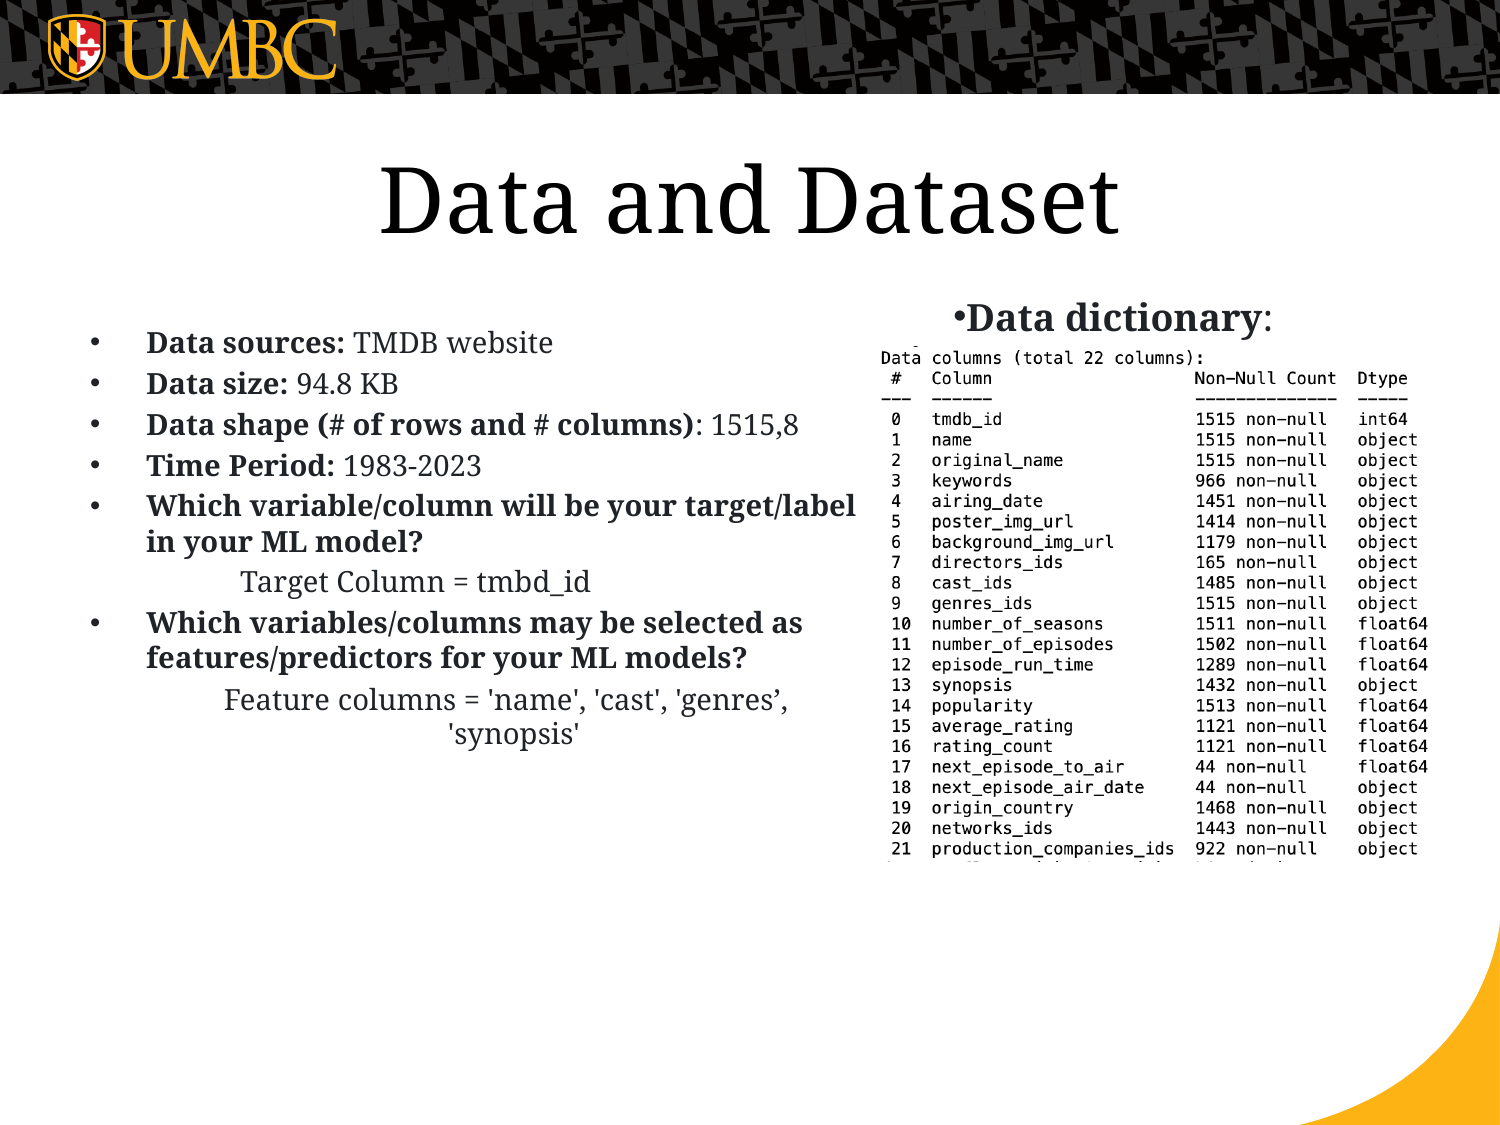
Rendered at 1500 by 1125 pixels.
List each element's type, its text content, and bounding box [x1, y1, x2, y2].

title Data and Dataset [75, 103, 1425, 292]
list Data sources: TMDB website Data size: 94.8 KB Data shape (# of rows and # columns): 1515,8 Time Period: 1983-2023 Which variable/column will be your target/label in your ML model? Target Column = tmbd_id Which variables/columns may be selected as features/predictors for your ML models? Feature columns = 'name', 'cast', 'genres’, 'synopsis' [75, 316, 878, 950]
picture [1299, 921, 1500, 1125]
picture [0, 0, 1500, 94]
text_box Data dictionary: [938, 286, 1310, 345]
picture [877, 346, 1434, 863]
